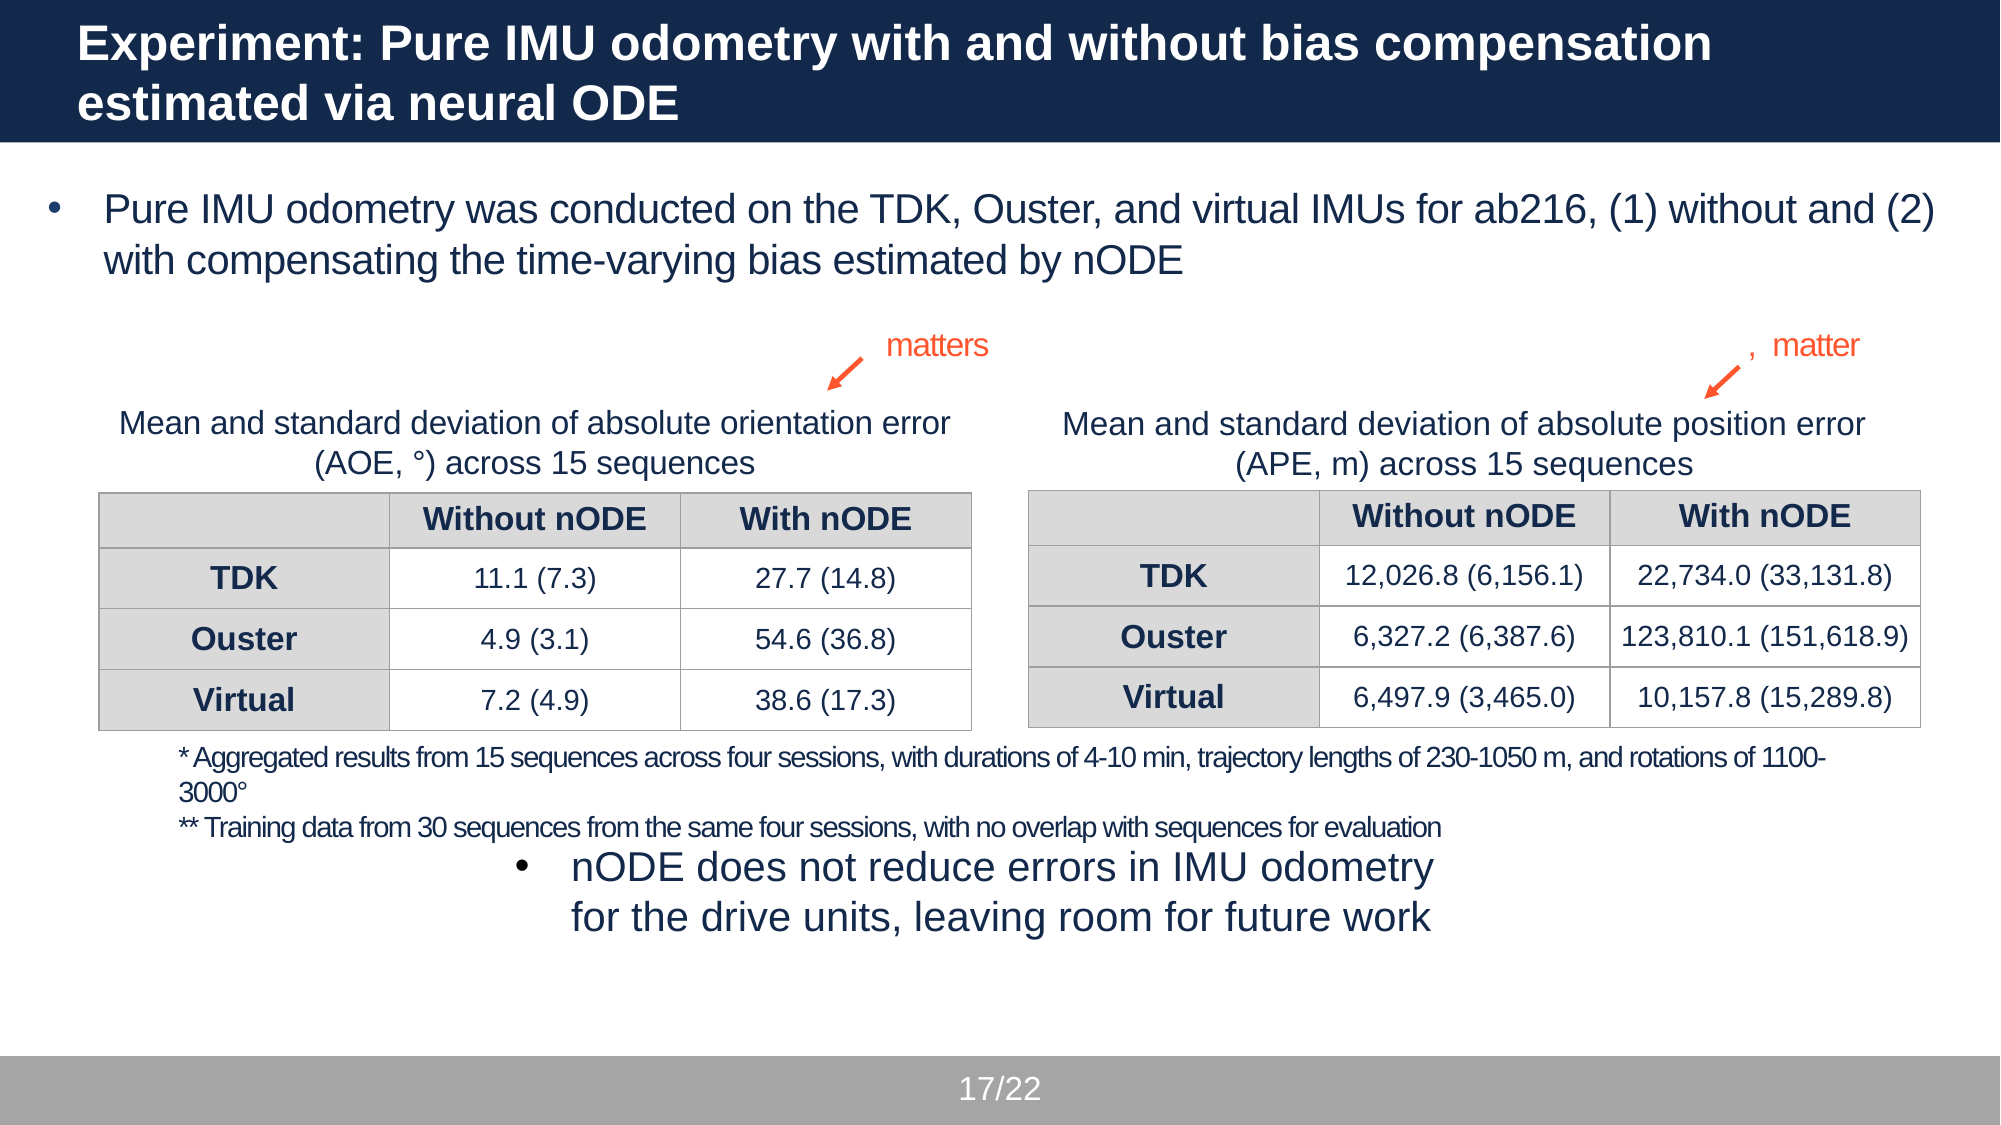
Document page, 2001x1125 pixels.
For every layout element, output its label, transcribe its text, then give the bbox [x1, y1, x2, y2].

table_cell 12,026.8 (6,156.1) [1320, 546, 1609, 605]
table_cell 4.9 (3.1) [390, 609, 680, 669]
text_box Experiment: Pure IMU odometry with and without bias compensation estimated via neural ODE [61, 2, 1852, 138]
table_cell 10,157.8 (15,289.8) [1611, 668, 1920, 727]
table_cell 22,734.0 (33,131.8) [1611, 546, 1920, 605]
table_header With nODE [681, 494, 971, 547]
table_cell 27.7 (14.8) [681, 549, 971, 608]
table_cell Ouster [100, 609, 389, 669]
table_header Without nODE [1320, 491, 1609, 545]
table_cell TDK [1029, 546, 1319, 605]
table_cell 11.1 (7.3) [390, 549, 680, 608]
table_cell 6,327.2 (6,387.6) [1320, 607, 1609, 666]
text_box nODE does not reduce errors in IMU odometry for the drive units, leaving room for future work [500, 851, 1500, 948]
table_cell 38.6 (17.3) [681, 670, 971, 730]
list Pure IMU odometry was conducted on the TDK, Ouster, and virtual IMUs for ab216, (1) without and (2) with compensating the time-varying bias estimated by nODE [19, 174, 1978, 959]
table_cell TDK [100, 549, 389, 608]
table_header Without nODE [390, 494, 680, 547]
table_cell Ouster [1029, 607, 1319, 666]
table_cell 7.2 (4.9) [390, 670, 680, 730]
text_box [0, 1056, 2000, 1125]
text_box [826, 357, 863, 391]
table_header With nODE [1611, 491, 1920, 545]
table_header [1029, 491, 1319, 545]
slide_number 17/22 [774, 1056, 1225, 1117]
text_box * Aggregated results from 15 sequences across four sessions, with durations of 4-10 min, trajectory lengths of 230-1050 m, and rotations of 1100-3000° ** Training data from 30 sequences from the same four sessions, with no overlap with sequences for evaluation [163, 731, 1901, 851]
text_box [1704, 366, 1740, 400]
table_cell Virtual [100, 670, 389, 730]
table_cell 123,810.1 (151,618.9) [1611, 607, 1920, 666]
table_cell 54.6 (36.8) [681, 609, 971, 669]
table_cell 6,497.9 (3,465.0) [1320, 668, 1609, 727]
text_box Mean and standard deviation of absolute orientation error (AOE, °) across 15 sequences [98, 394, 972, 489]
text_box [0, 0, 2000, 143]
text_box Mean and standard deviation of absolute position error (APE, m) across 15 sequences [1028, 394, 1901, 490]
table_header [100, 494, 389, 547]
table_cell Virtual [1029, 668, 1319, 727]
